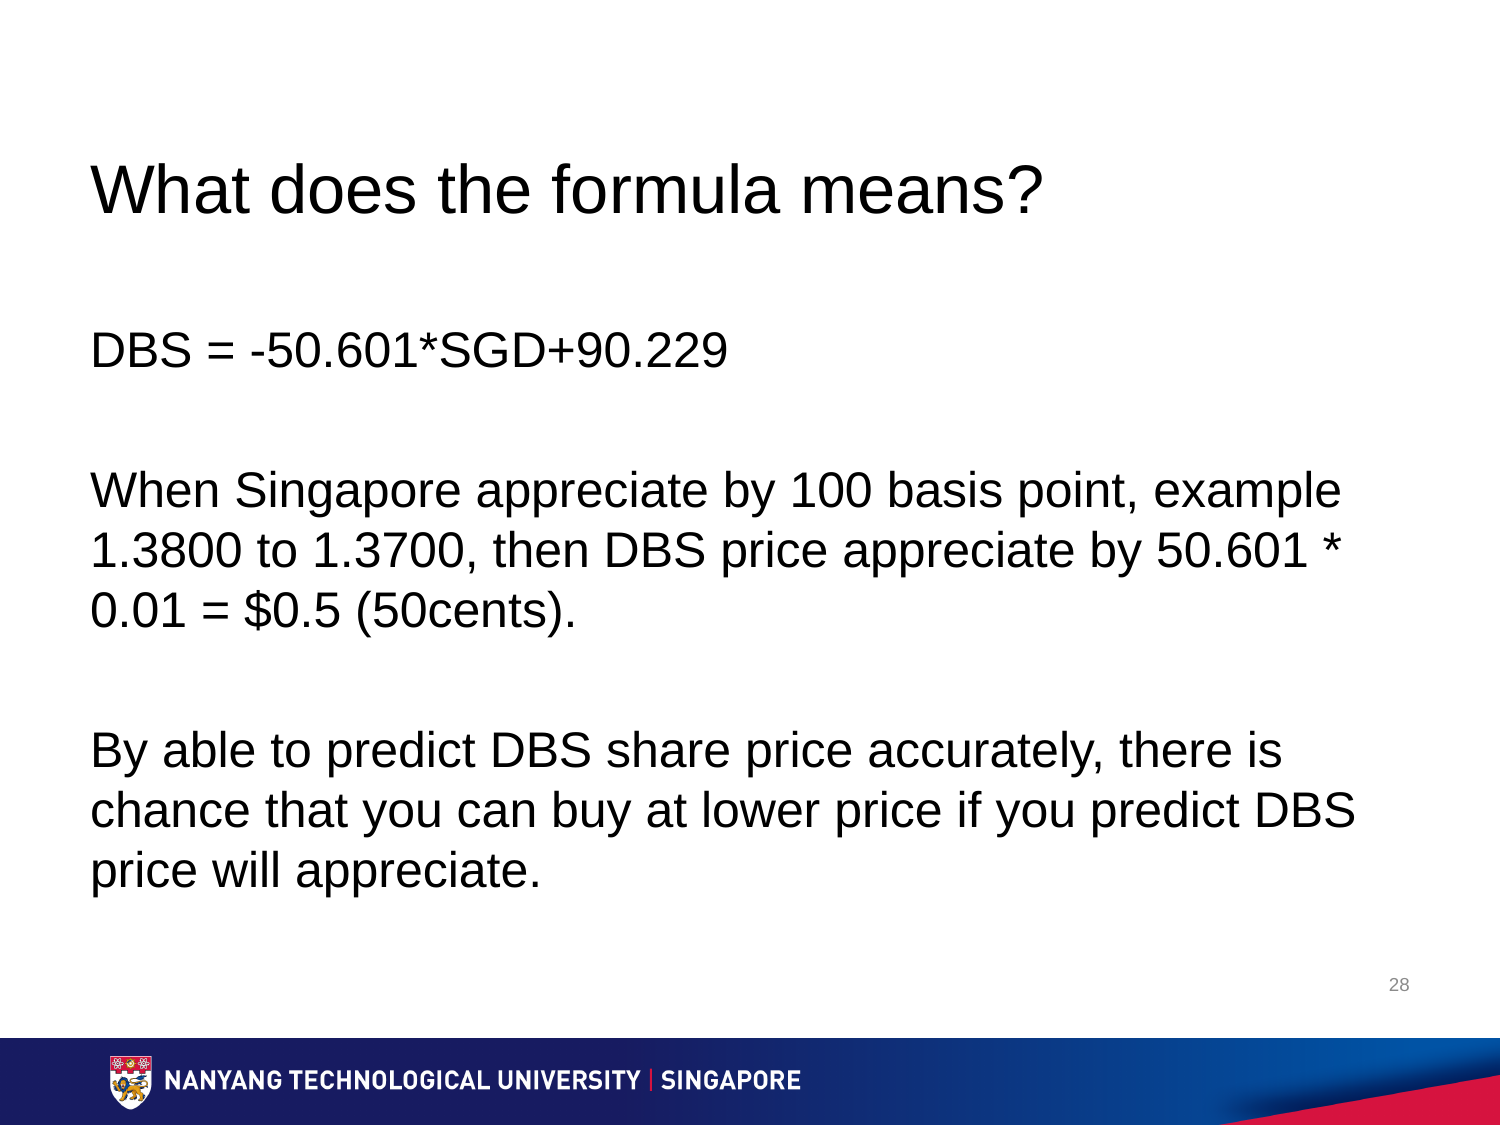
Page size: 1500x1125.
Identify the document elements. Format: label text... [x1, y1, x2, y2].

slide_number 28 [1074, 953, 1425, 1014]
picture [0, 1038, 1500, 1125]
title What does the formula means? [75, 92, 1425, 280]
list DBS = -50.601*SGD+90.229 When Singapore appreciate by 100 basis point, example 1.3800 to 1.3700, then DBS price appreciate by 50.601 * 0.01 = $0.5 (50cents). By able to predict DBS share price accurately, there is chance that you can buy at lower price if you predict DBS price will appreciate. [75, 309, 1425, 946]
